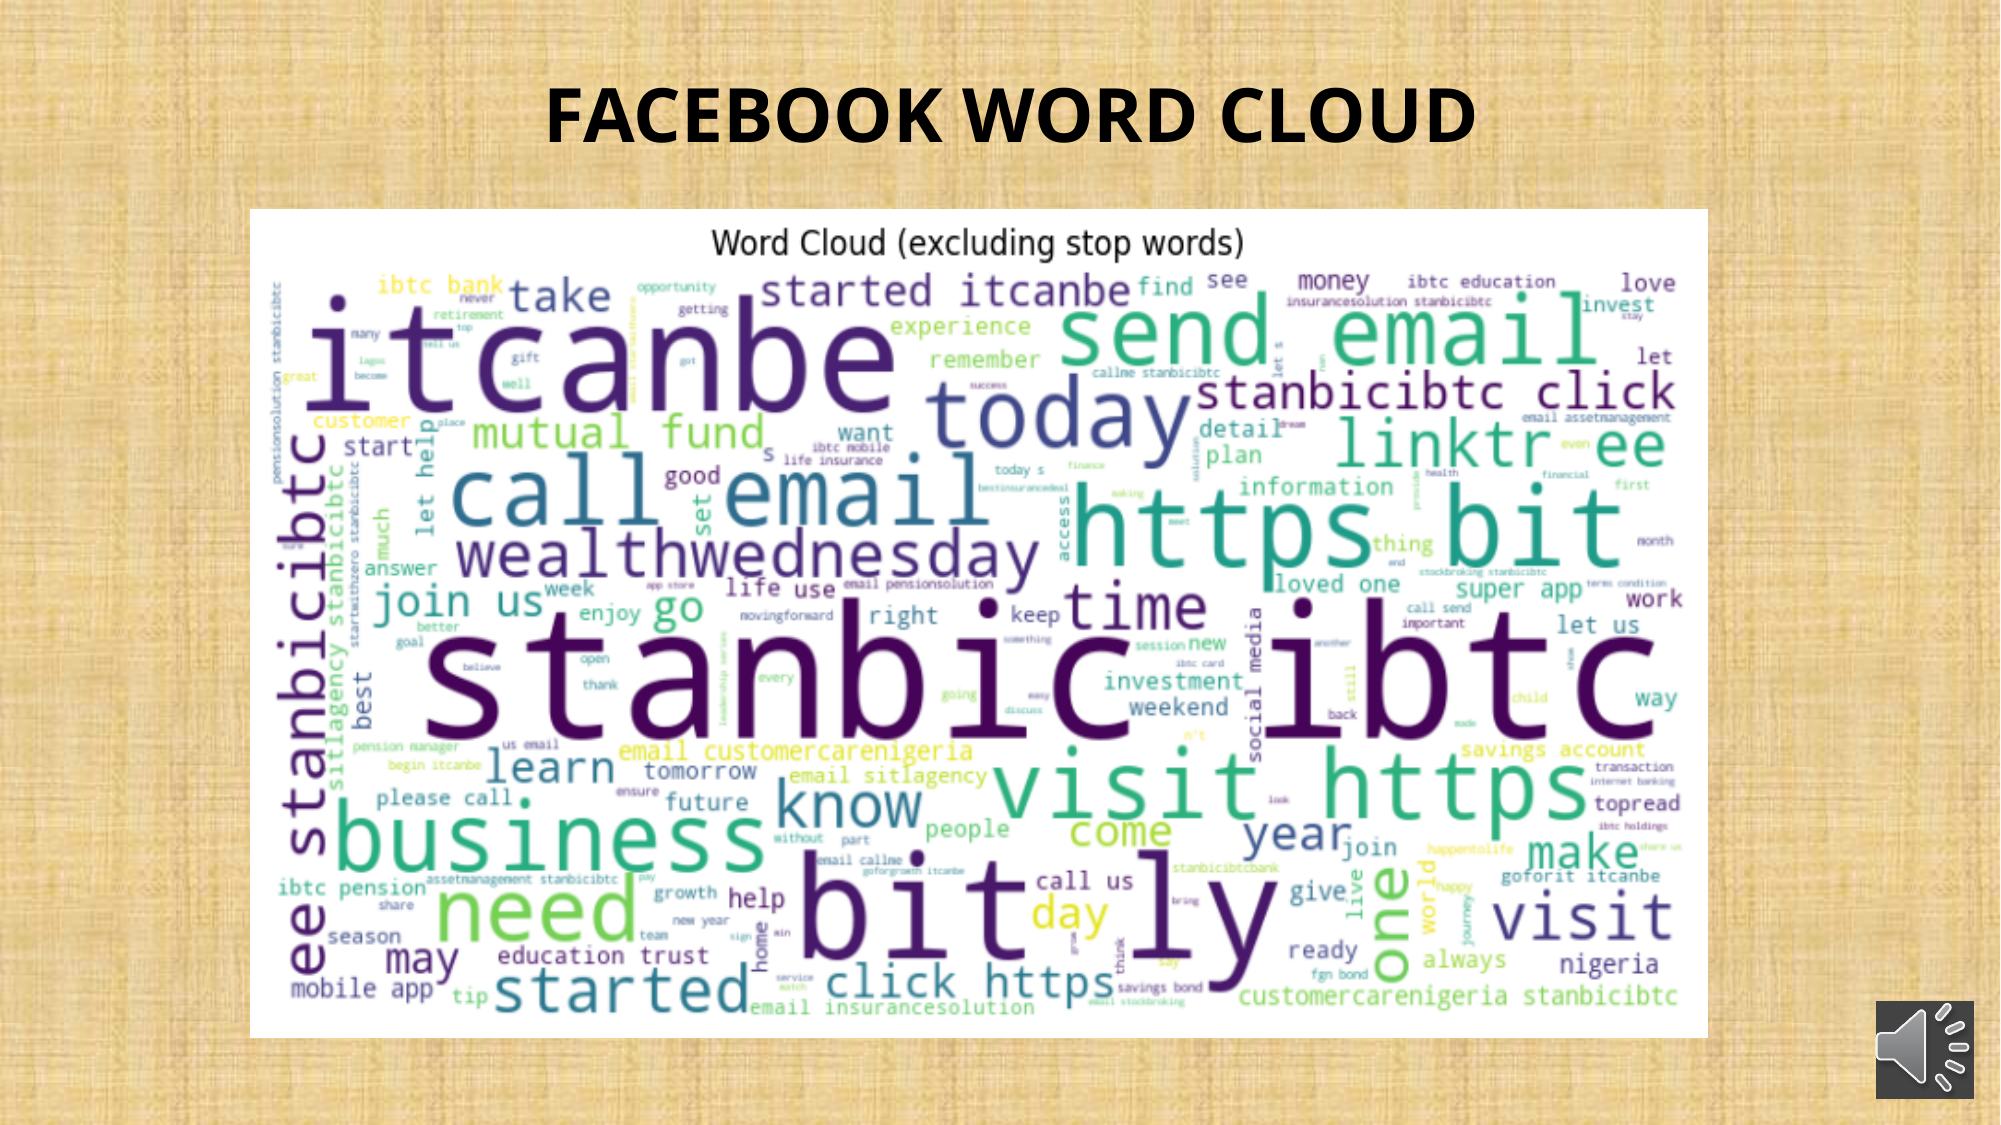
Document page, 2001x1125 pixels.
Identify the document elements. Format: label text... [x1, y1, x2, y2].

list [250, 209, 1708, 1038]
picture [0, 0, 2001, 1125]
title FACEBOOK WORD CLOUD [137, 55, 1886, 180]
